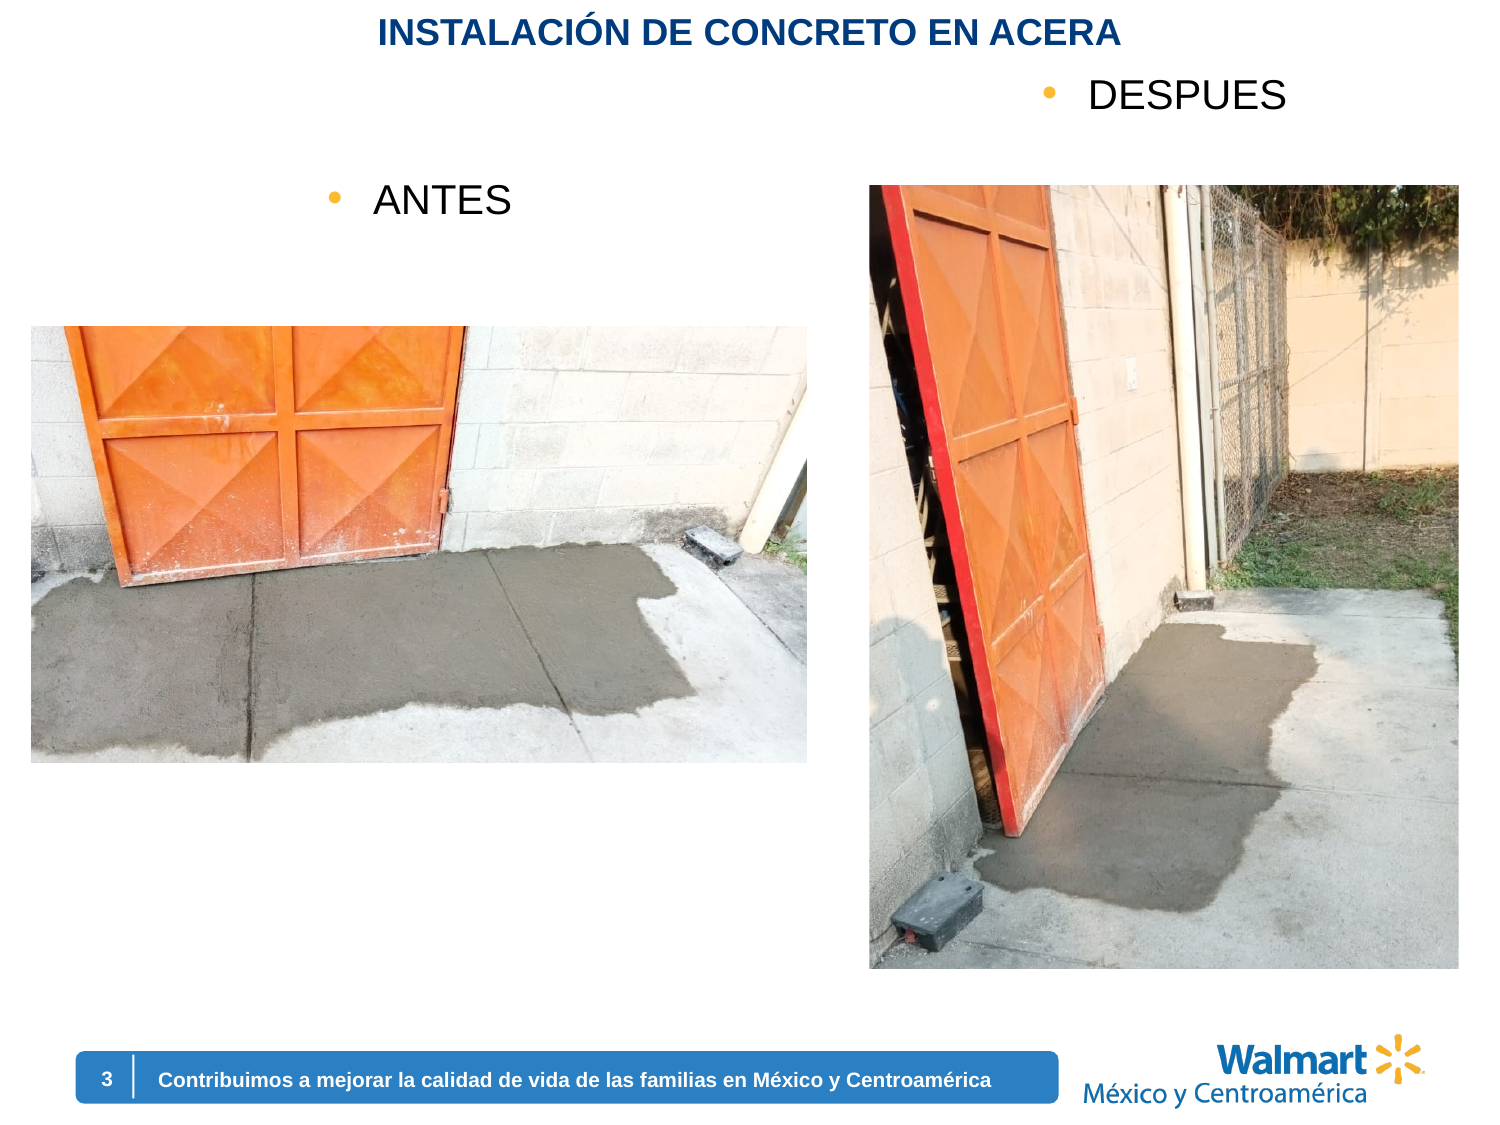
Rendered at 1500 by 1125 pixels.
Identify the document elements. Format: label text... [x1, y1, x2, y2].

picture [30, 325, 808, 763]
footer Contribuimos a mejorar la calidad de vida de las familias en México y Centroamérica [142, 1058, 1024, 1093]
picture [869, 184, 1459, 970]
picture [1084, 1034, 1425, 1109]
title INSTALACIÓN DE CONCRETO EN ACERA [74, 0, 1426, 61]
text_box ANTES [112, 172, 726, 298]
text_box DESPUES [857, 60, 1471, 186]
